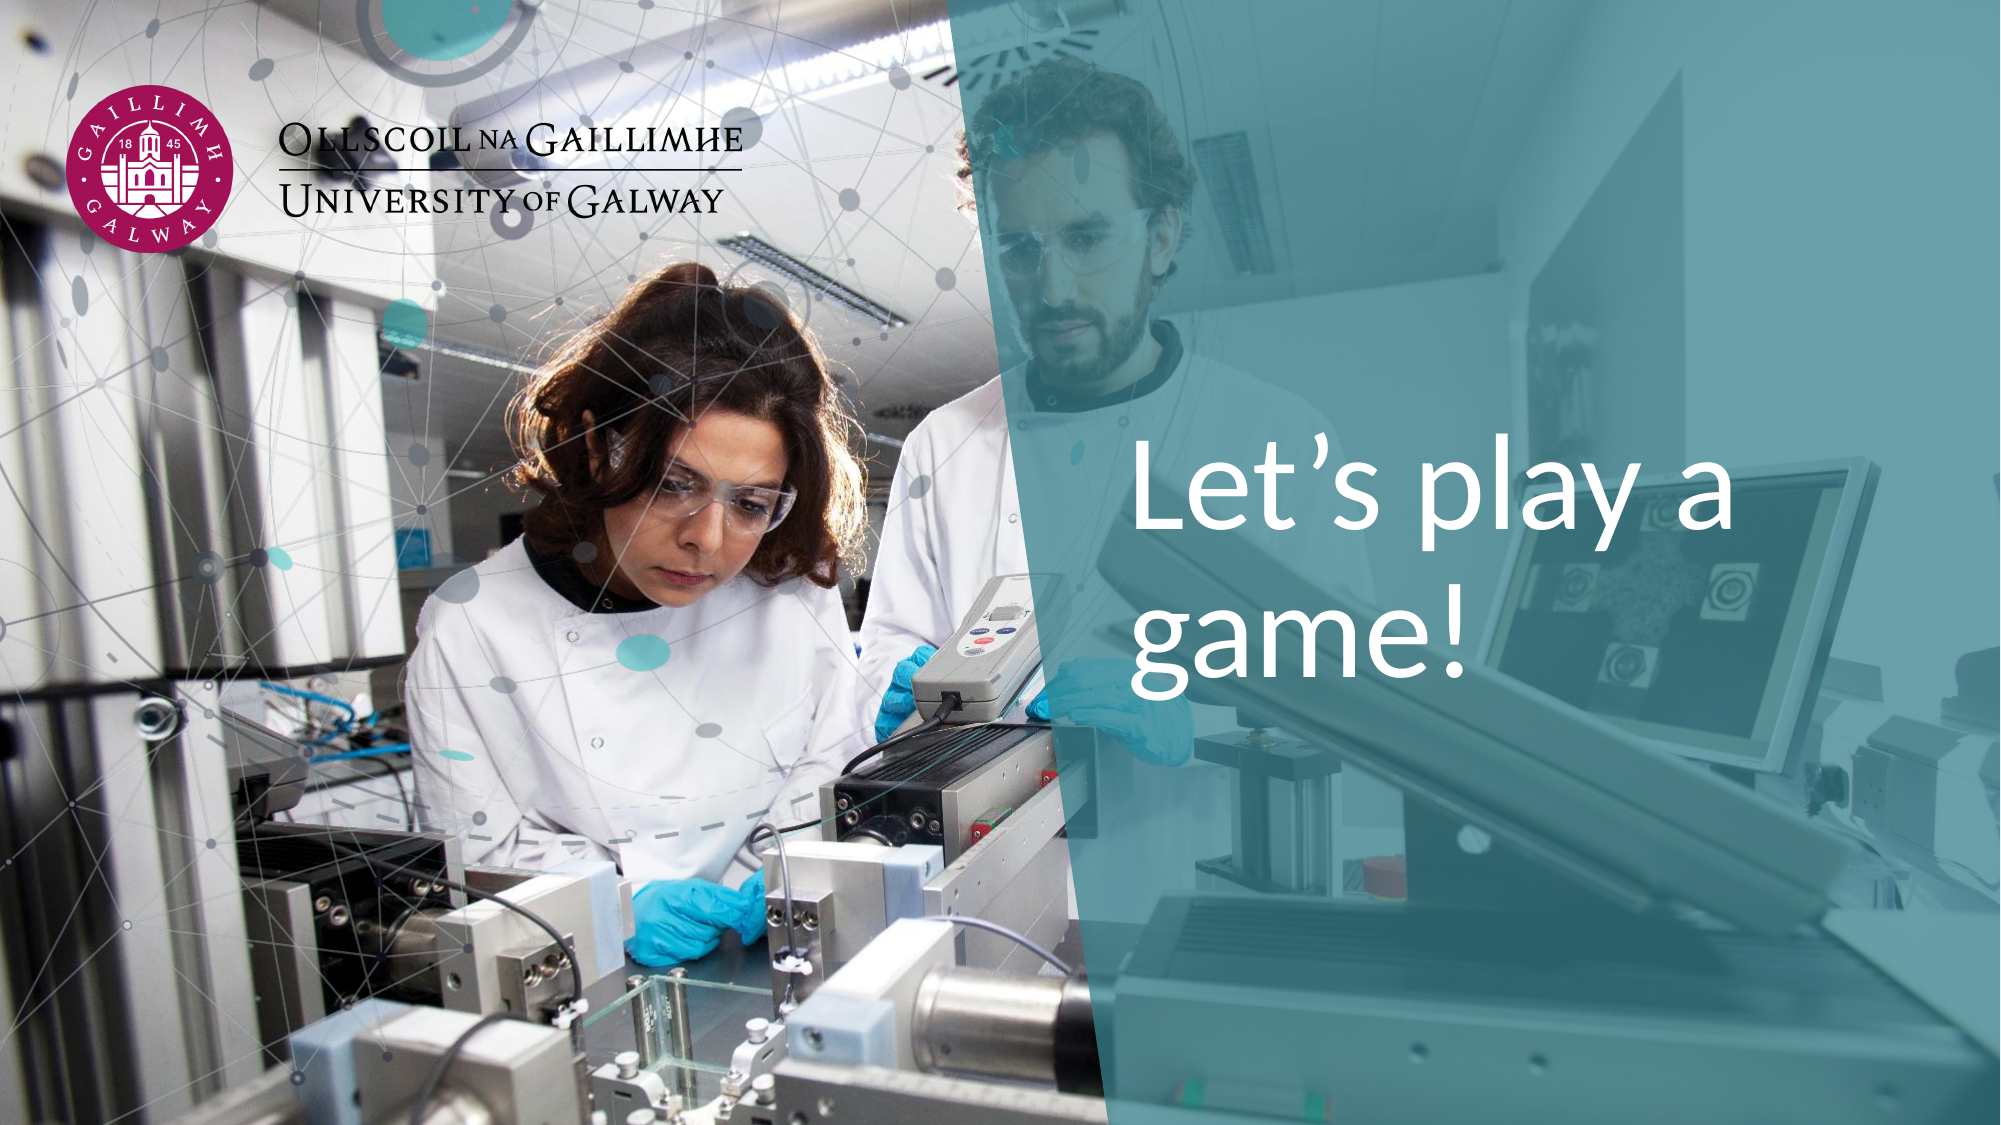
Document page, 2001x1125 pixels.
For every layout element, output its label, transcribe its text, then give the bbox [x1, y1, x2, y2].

picture [1039, 711, 1049, 718]
title Let’s play a game! [1112, 119, 1959, 999]
picture [0, 0, 1108, 1125]
